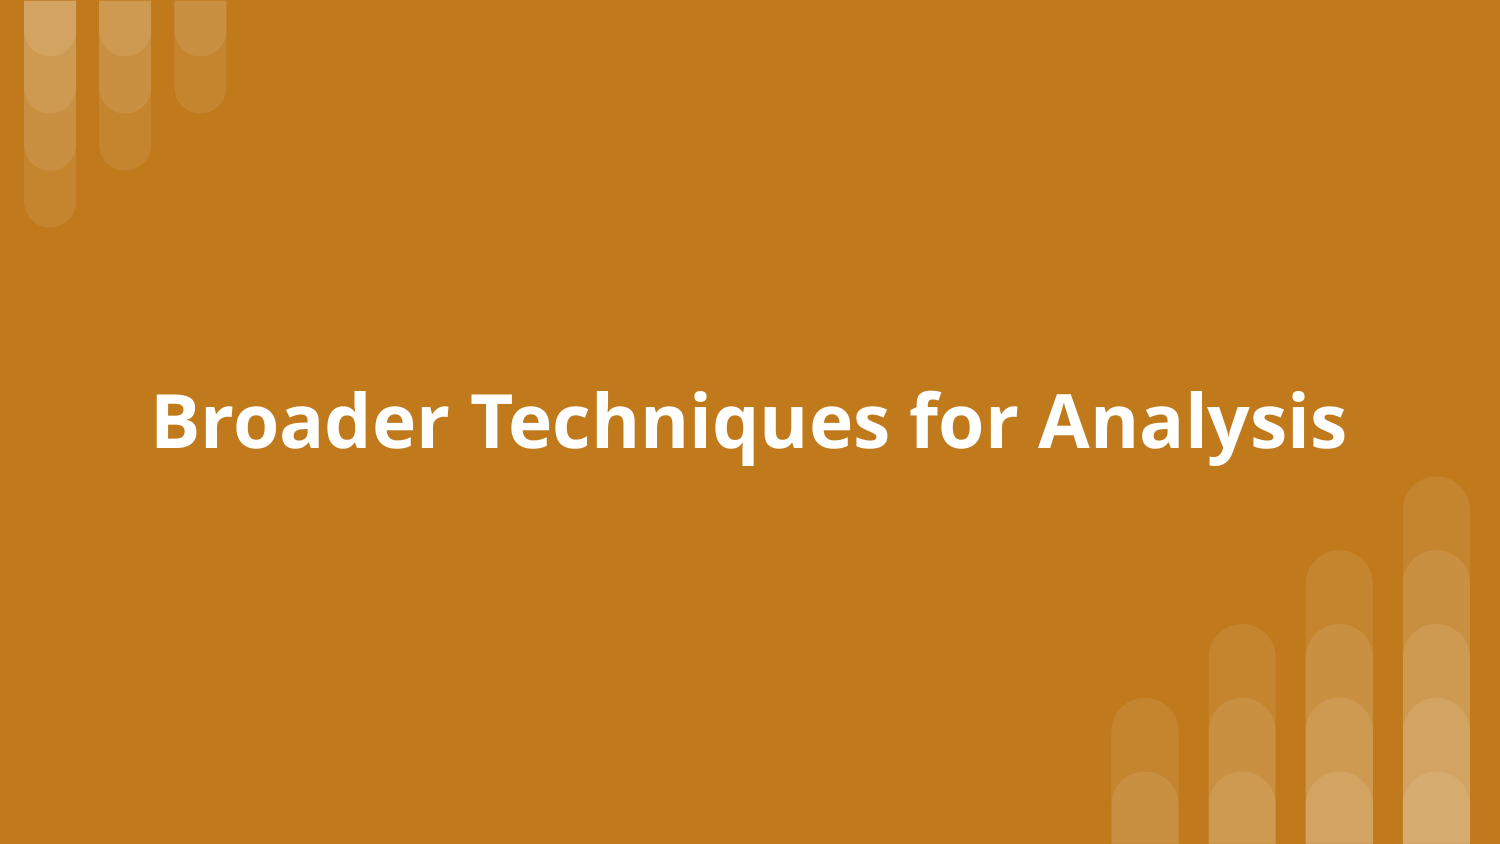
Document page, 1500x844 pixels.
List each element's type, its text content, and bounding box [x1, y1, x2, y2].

title Broader Techniques for Analysis [135, 264, 1428, 572]
